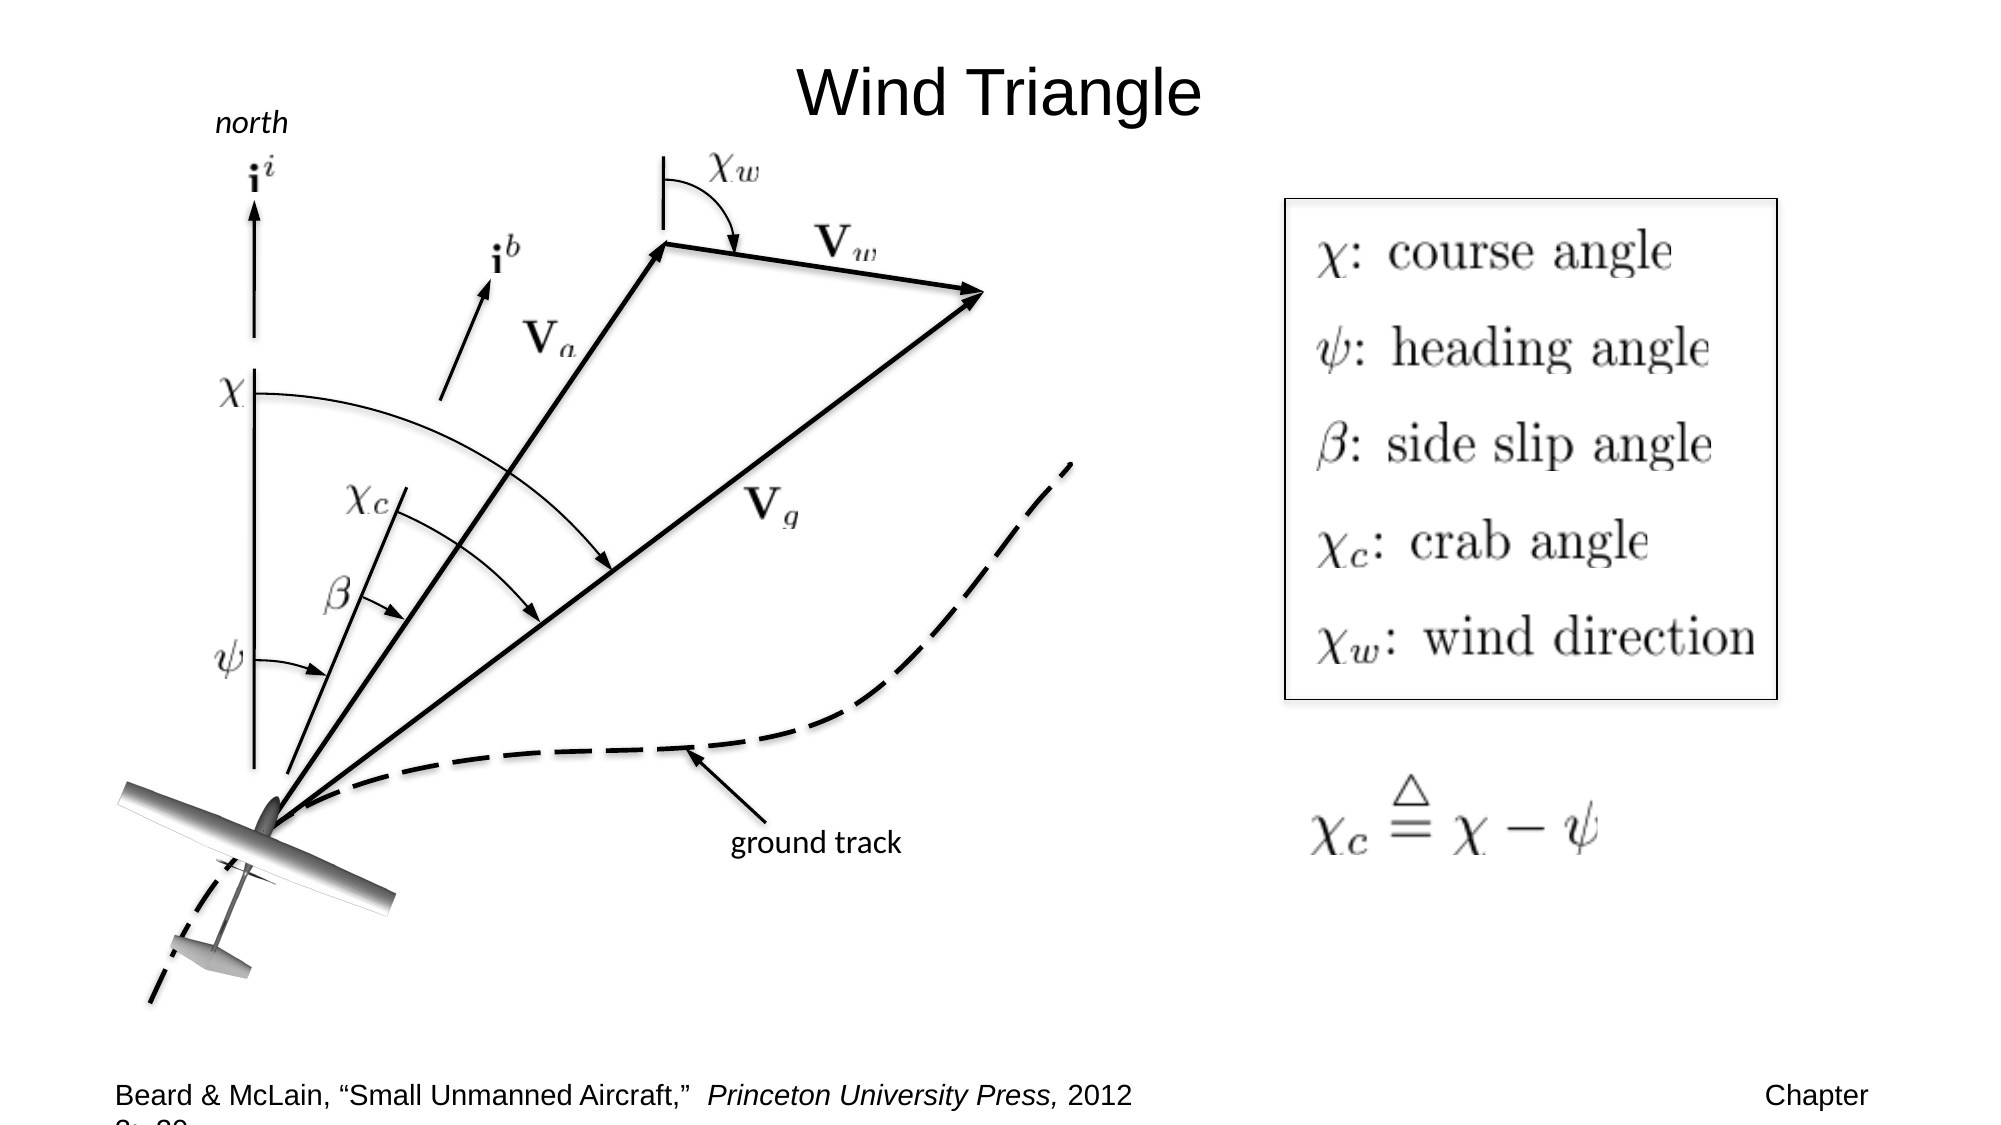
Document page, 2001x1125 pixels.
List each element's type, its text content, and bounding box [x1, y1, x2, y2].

picture [1308, 773, 1598, 855]
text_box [1284, 198, 1778, 700]
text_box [0, 92, 1083, 1125]
title Wind Triangle [99, 29, 1901, 149]
